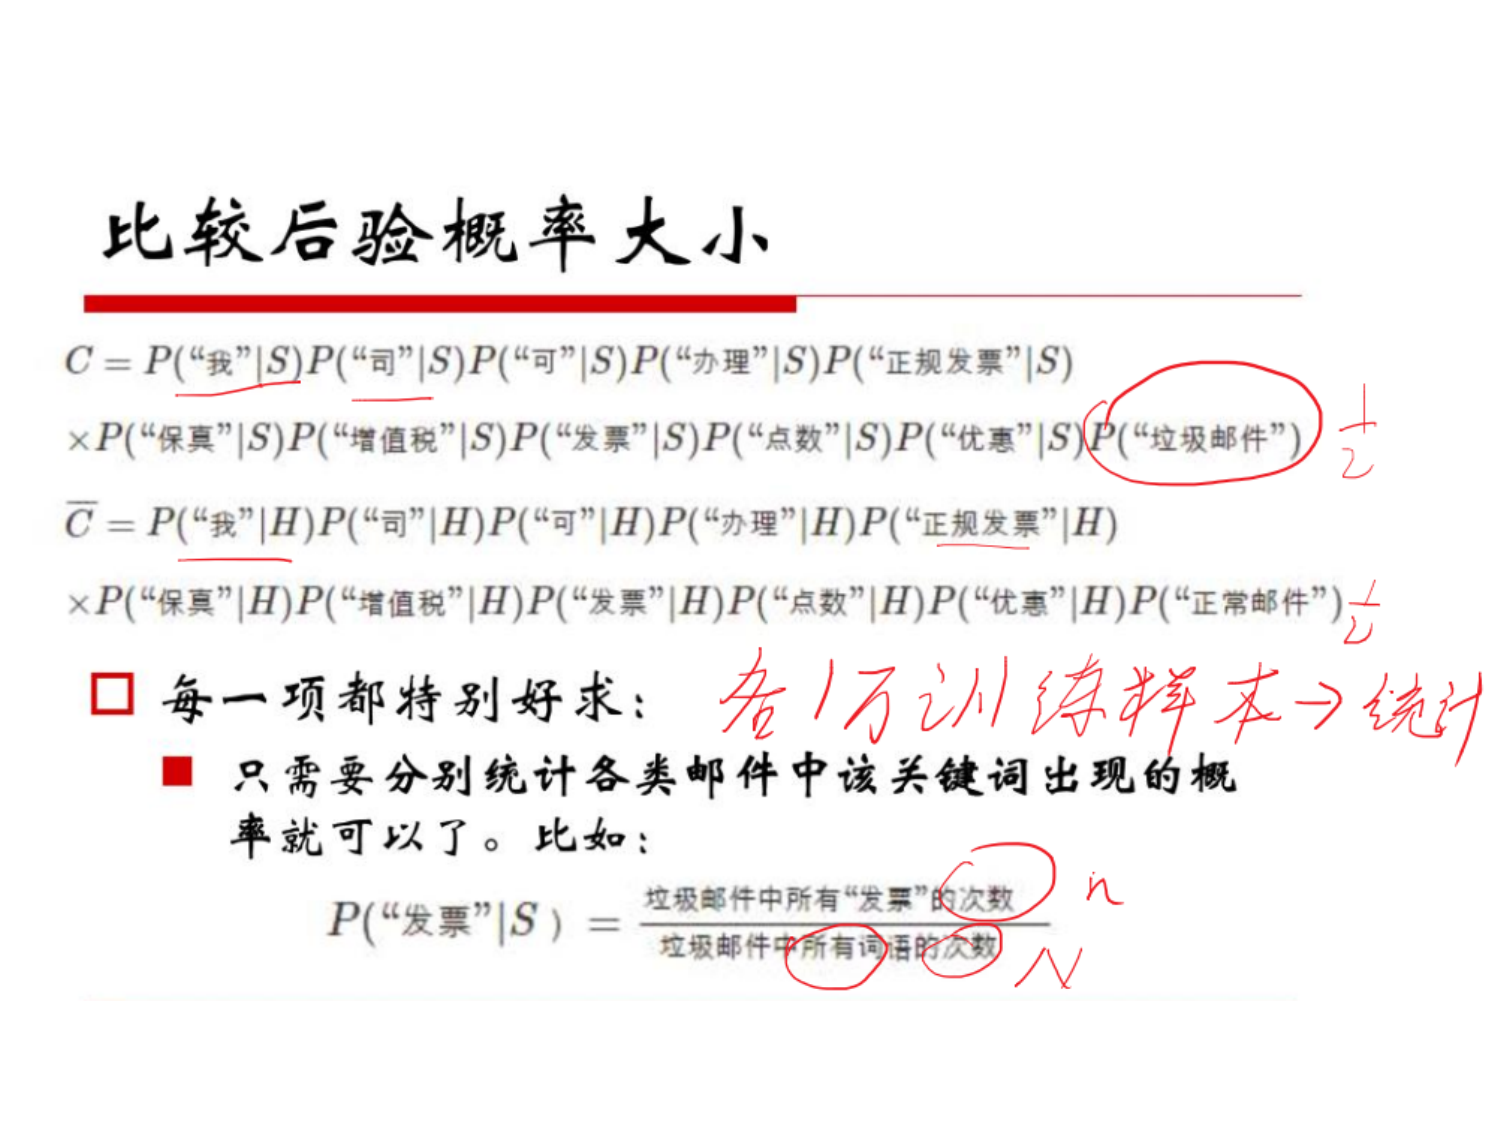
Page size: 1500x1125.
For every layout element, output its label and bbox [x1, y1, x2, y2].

picture [24, 159, 1497, 1001]
